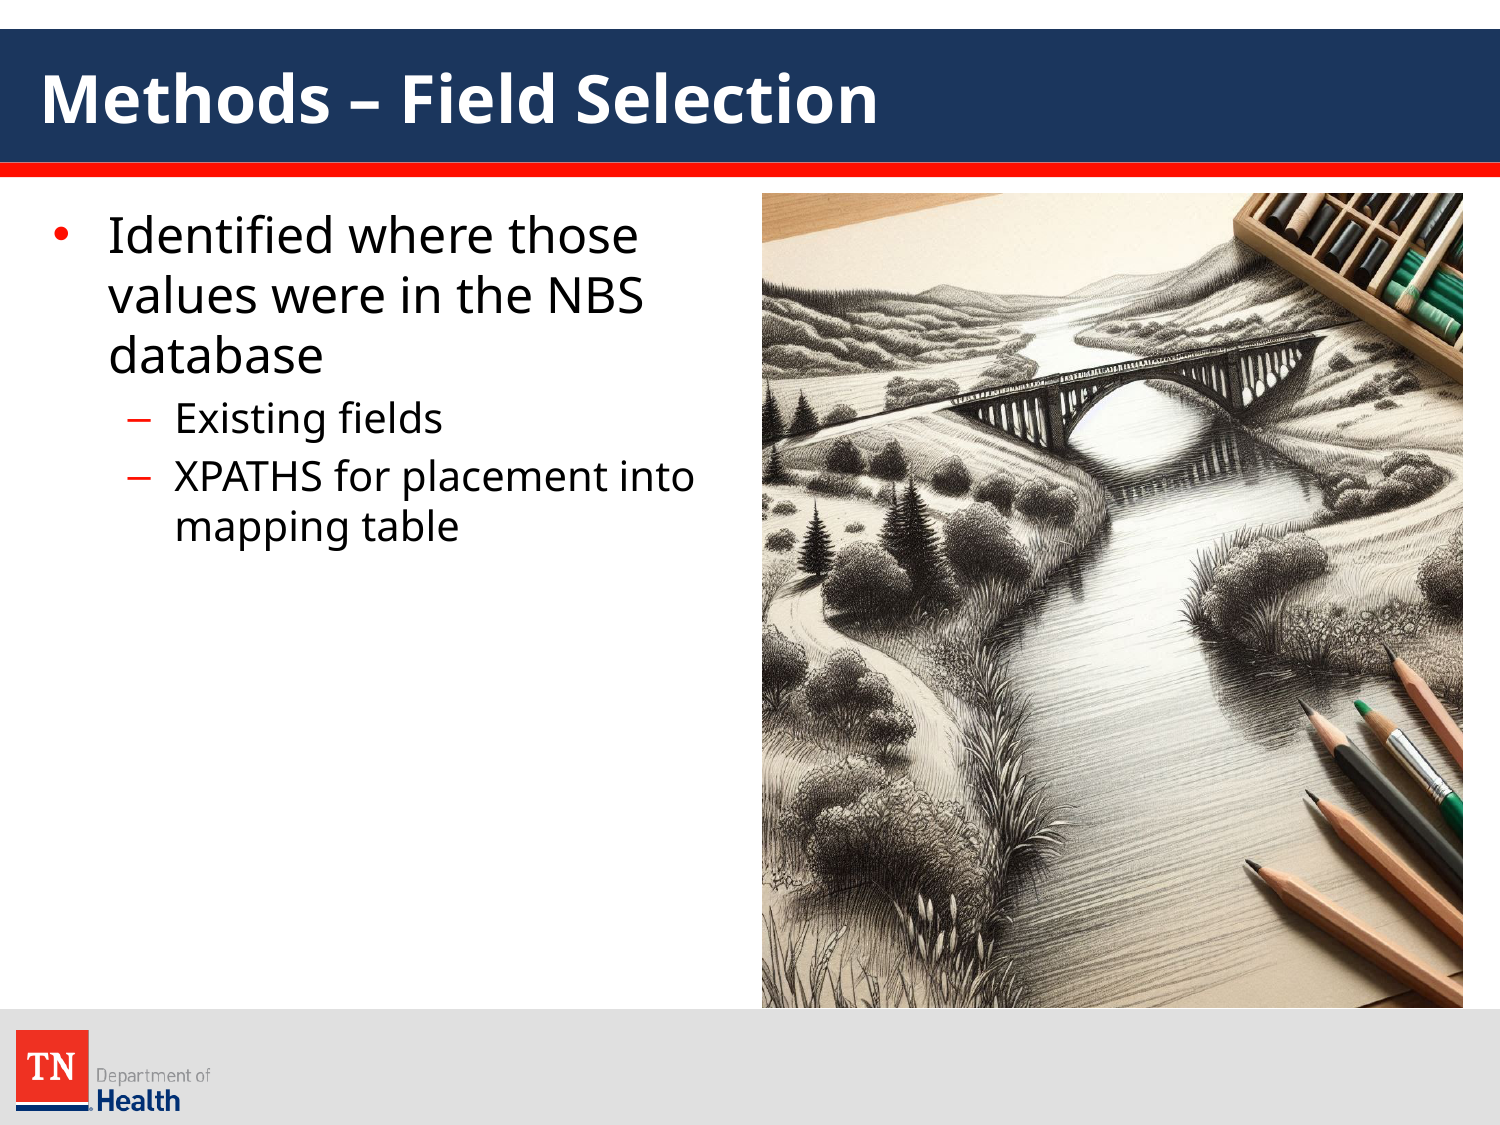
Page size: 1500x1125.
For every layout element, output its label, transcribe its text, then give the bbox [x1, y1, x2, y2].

list Identified where those values were in the NBS database Existing fields XPATHS for placement into mapping table [37, 195, 738, 1010]
text_box [0, 0, 1500, 75]
title Methods – Field Selection [24, 75, 1475, 165]
picture [762, 193, 1463, 1008]
